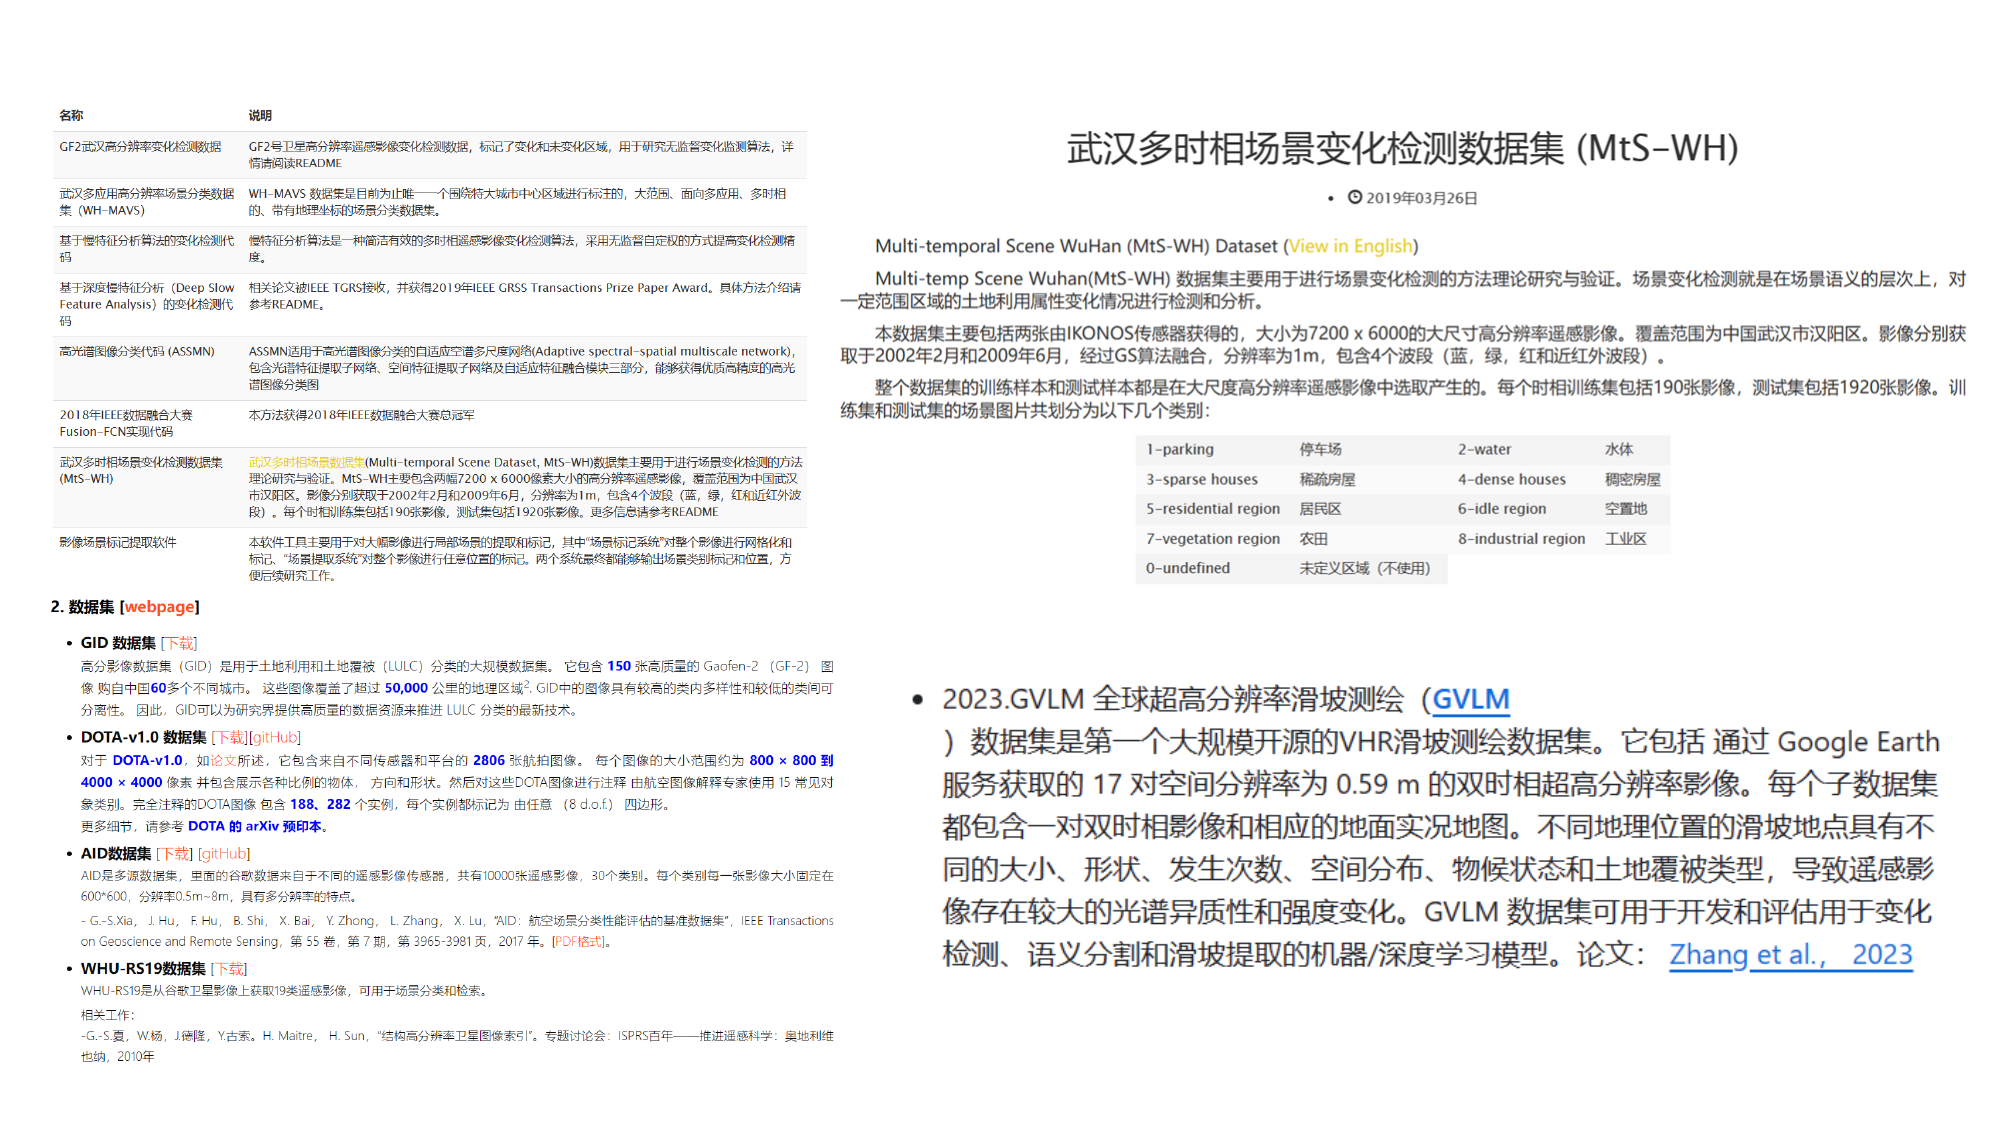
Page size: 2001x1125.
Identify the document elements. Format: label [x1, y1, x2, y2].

picture [46, 104, 843, 1069]
picture [903, 672, 1954, 1001]
picture [838, 124, 1977, 589]
